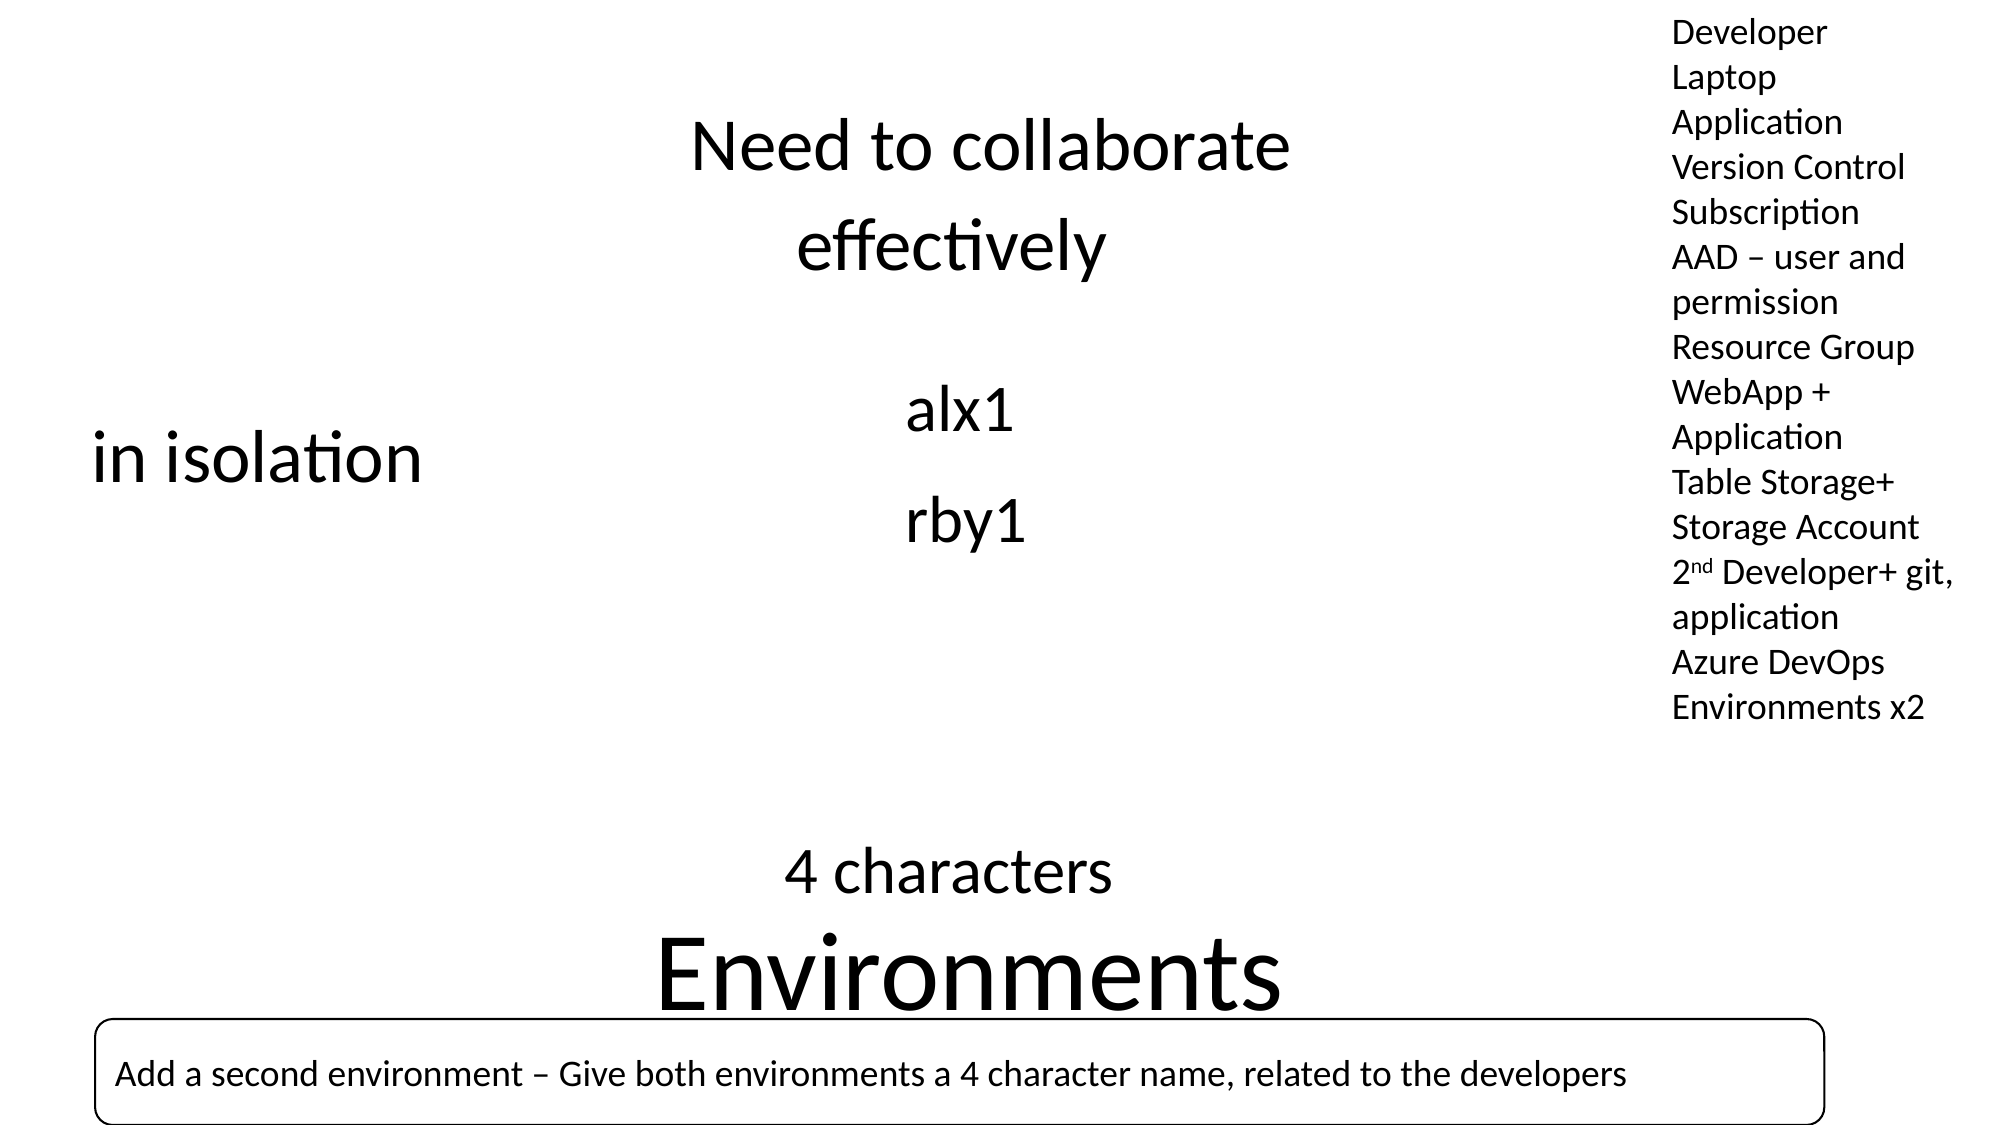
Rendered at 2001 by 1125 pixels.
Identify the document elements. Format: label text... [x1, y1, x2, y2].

text_box 4 characters [769, 819, 1170, 915]
text_box Environments [639, 890, 1300, 1017]
text_box rby1 [890, 468, 1110, 564]
text_box in isolation [76, 400, 453, 506]
text_box alx1 [890, 357, 1110, 453]
text_box Developer Laptop Application Version Control Subscription AAD – user and permission Resource Group WebApp + Application Table Storage+ Storage Account 2nd Developer+ git, application Azure DevOps Environments x2 [1657, 0, 2000, 870]
text_box effectively [781, 188, 1158, 294]
text_box Need to collaborate [676, 87, 1324, 193]
text_box Add a second environment – Give both environments a 4 character name, related to the developers [94, 1017, 1826, 1125]
